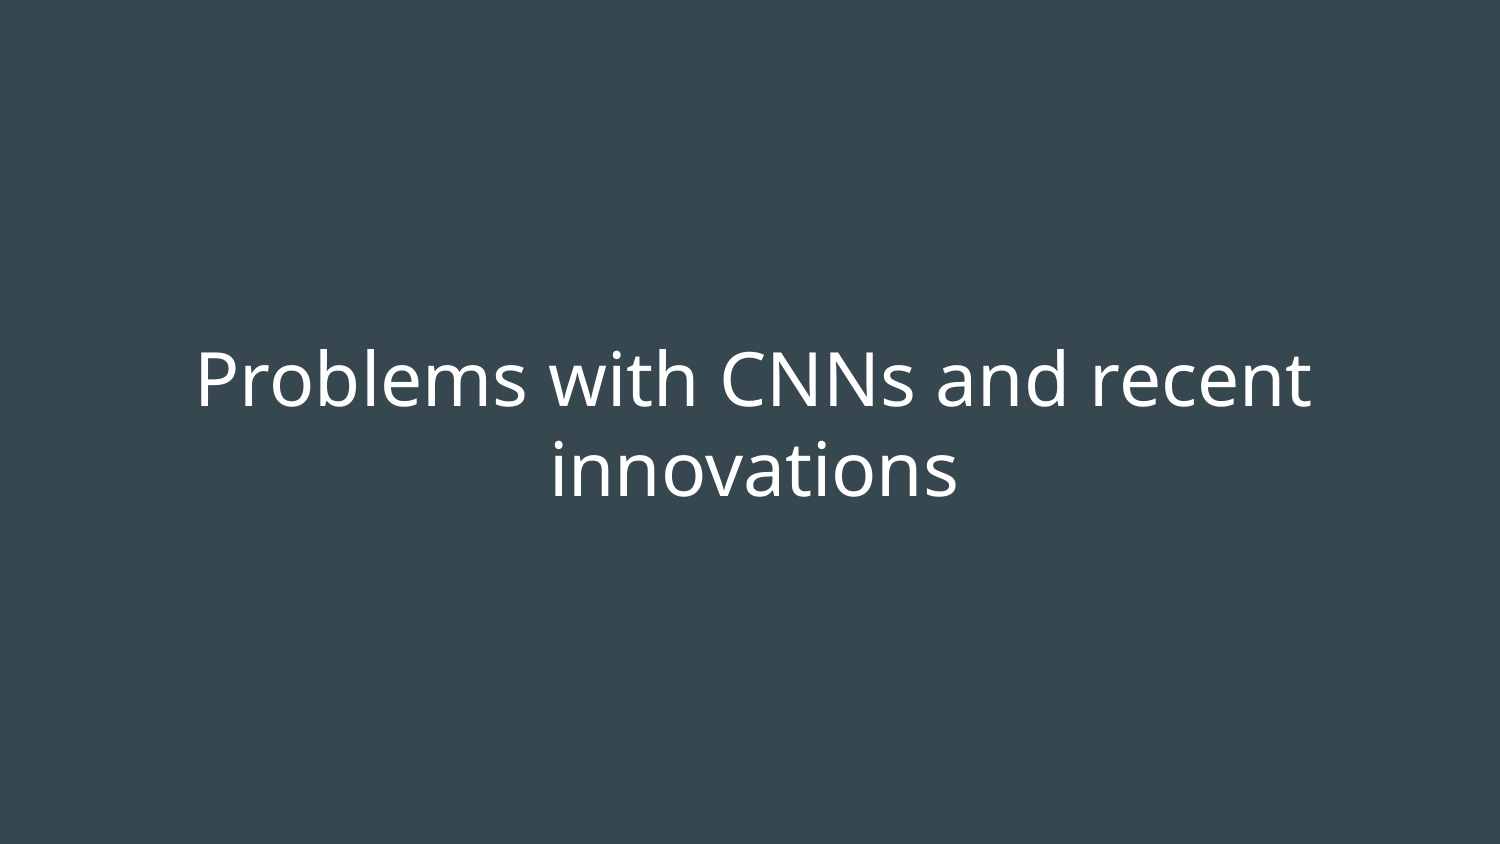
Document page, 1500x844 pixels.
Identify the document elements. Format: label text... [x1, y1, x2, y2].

title Problems with CNNs and recent innovations [110, 351, 1399, 493]
